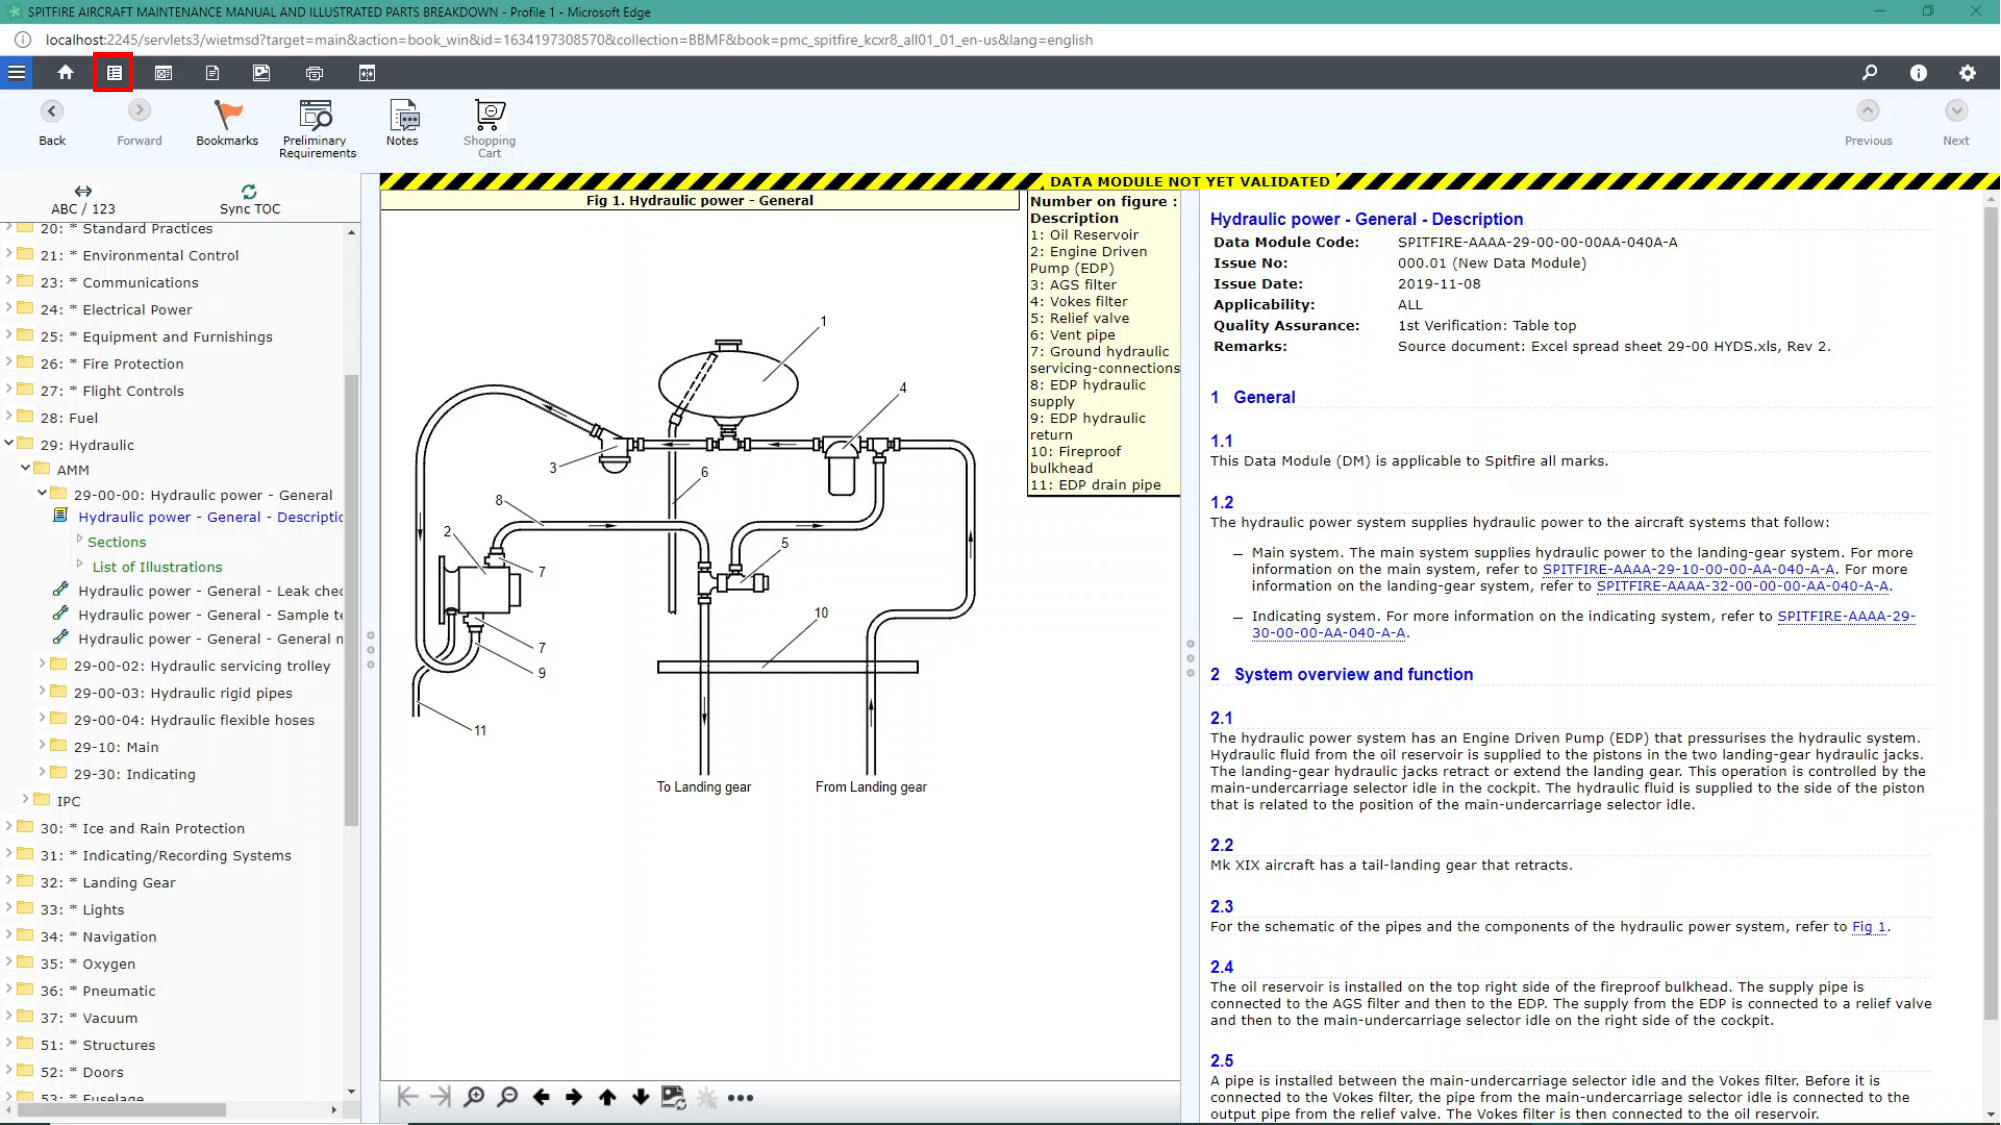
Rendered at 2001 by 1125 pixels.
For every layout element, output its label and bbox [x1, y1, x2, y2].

text_box [0, 0, 2000, 1125]
